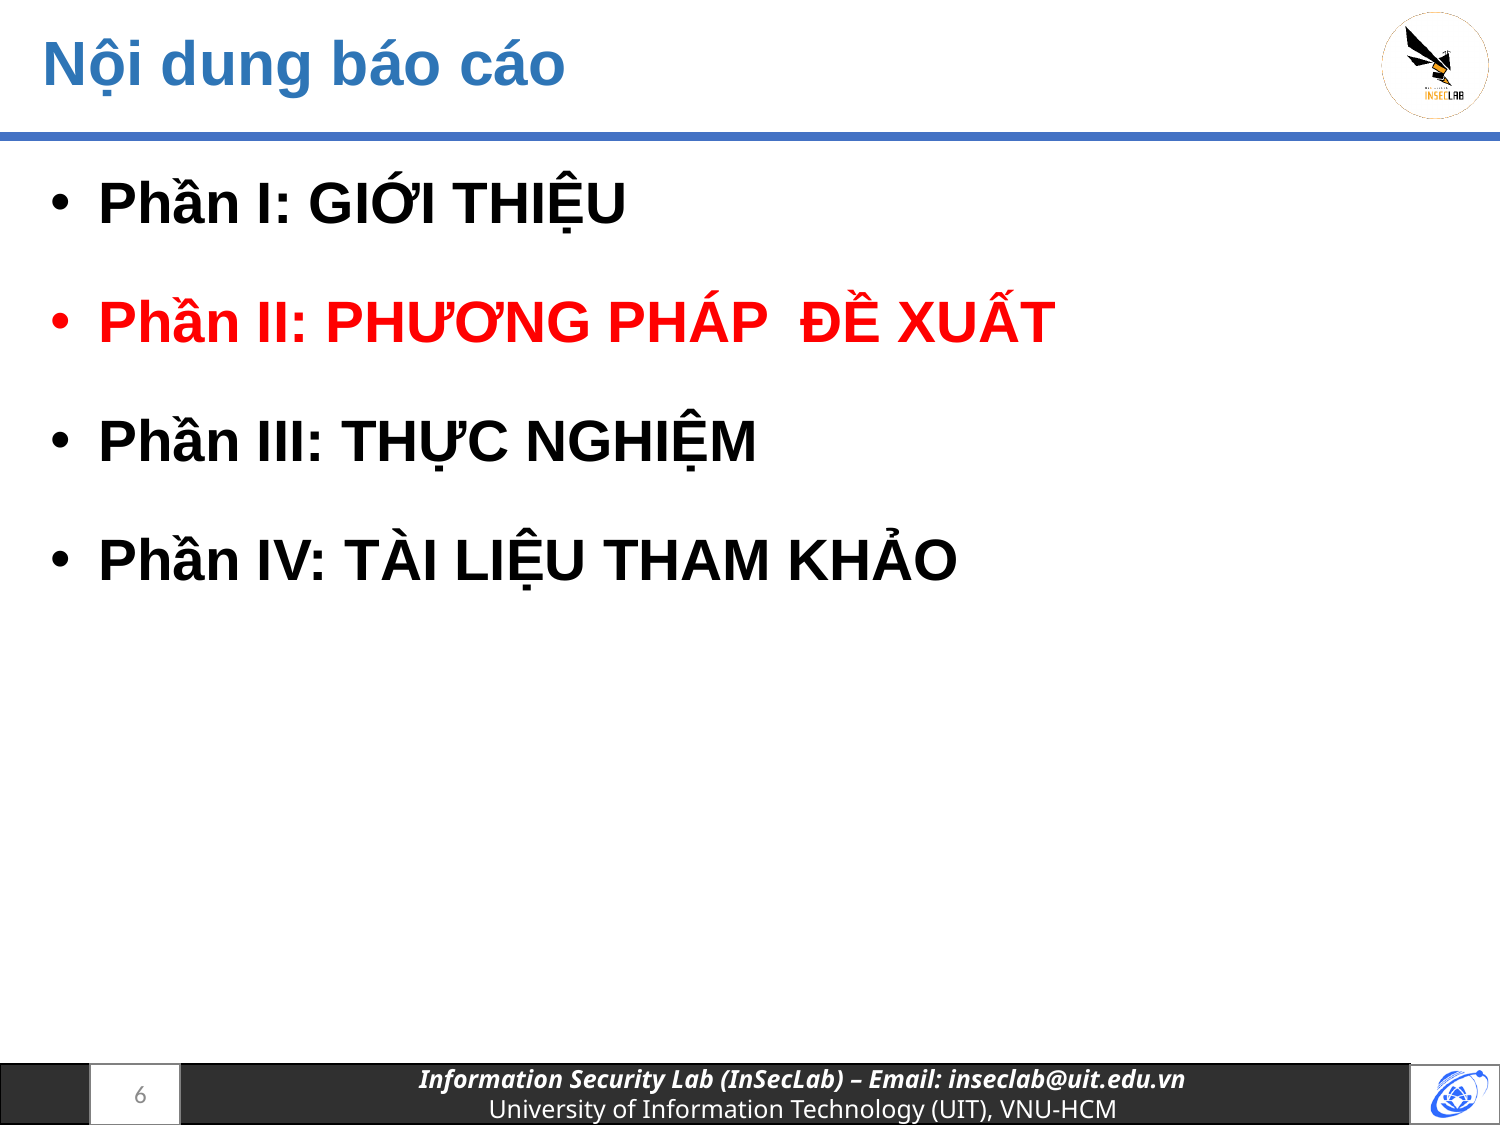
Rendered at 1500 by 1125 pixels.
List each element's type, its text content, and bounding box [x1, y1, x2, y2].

slide_number 6 [95, 1063, 162, 1124]
picture [1375, 5, 1495, 125]
title Nội dung báo cáo [27, 23, 1376, 108]
list Phần I: GIỚI THIỆU Phần II: PHƯƠNG PHÁP ĐỀ XUẤT Phần III: THỰC NGHIỆM Phần IV: TÀI LIỆU THAM KHẢO [35, 165, 1446, 1034]
picture [1426, 1053, 1495, 1125]
